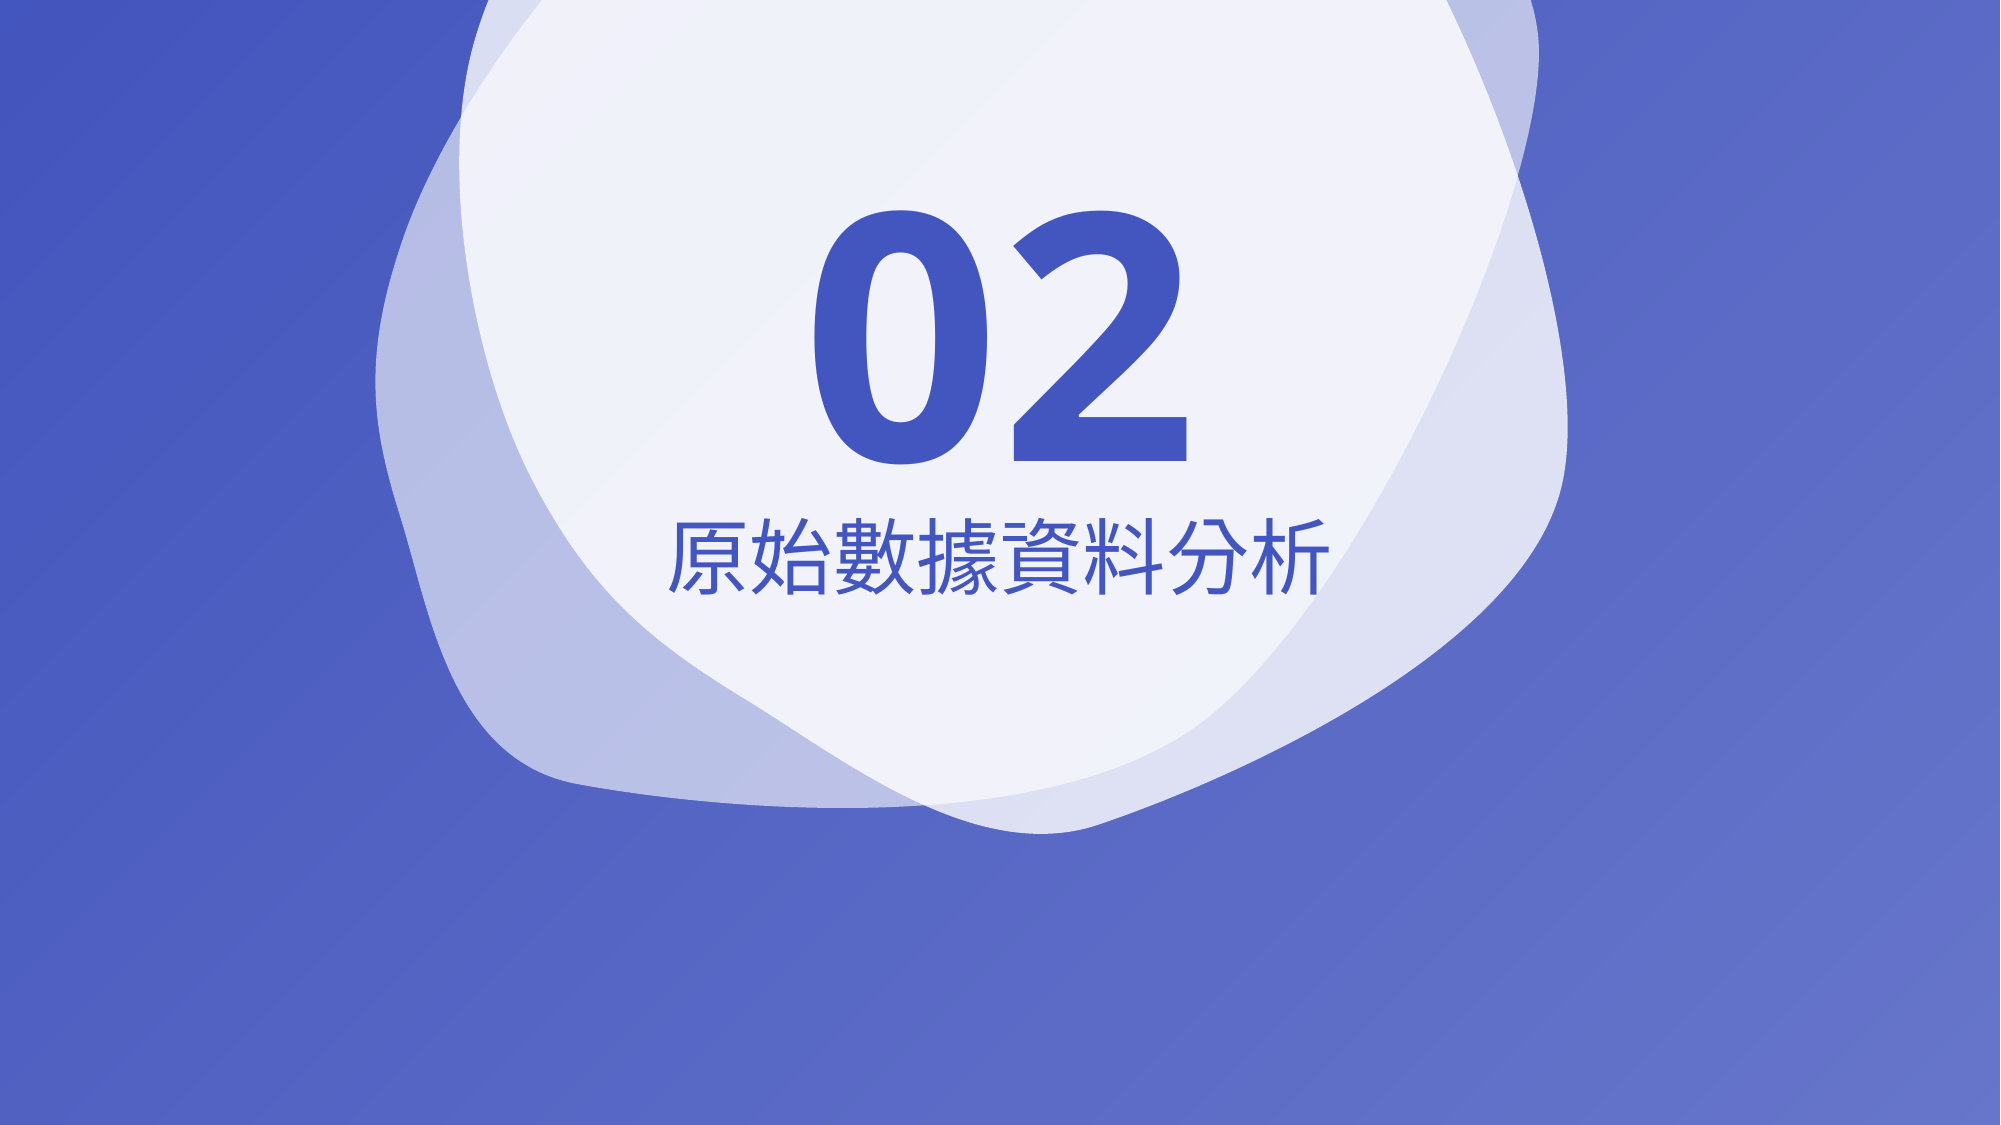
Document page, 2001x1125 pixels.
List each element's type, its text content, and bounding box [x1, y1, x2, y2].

list 02 [761, 108, 1239, 497]
list 原始數據資料分析 [610, 497, 1389, 633]
